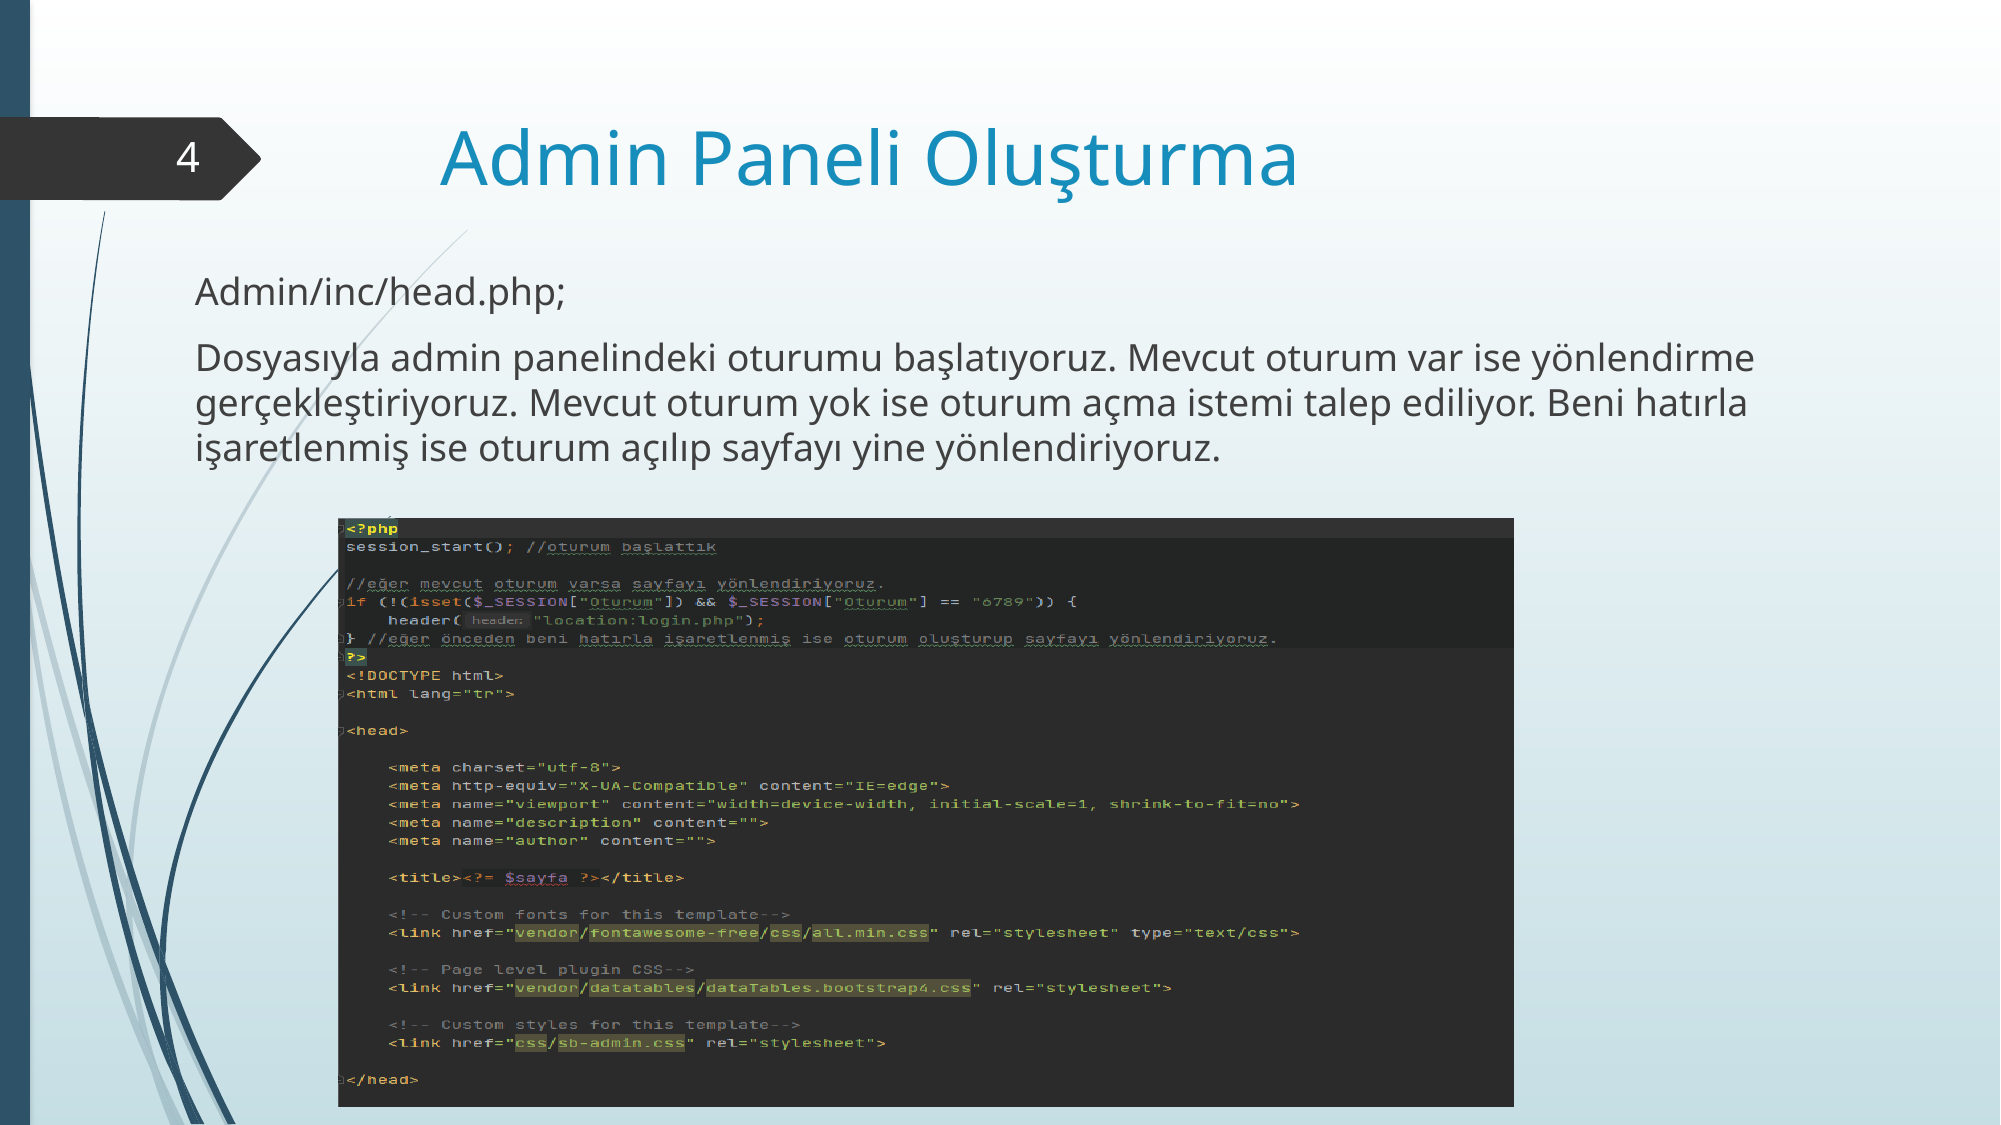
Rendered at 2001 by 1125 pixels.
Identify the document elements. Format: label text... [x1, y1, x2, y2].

slide_number 4 [87, 129, 216, 190]
list Admin/inc/head.php; Dosyasıyla admin panelindeki oturumu başlatıyoruz. Mevcut oturum var ise yönlendirme gerçekleştiriyoruz. Mevcut oturum yok ise oturum açma istemi talep ediliyor. Beni hatırla işaretlenmiş ise oturum açılıp sayfayı yine yönlendiriyoruz. [179, 260, 1888, 960]
picture [338, 517, 1514, 1107]
title Admin Paneli Oluşturma [425, 102, 1888, 260]
